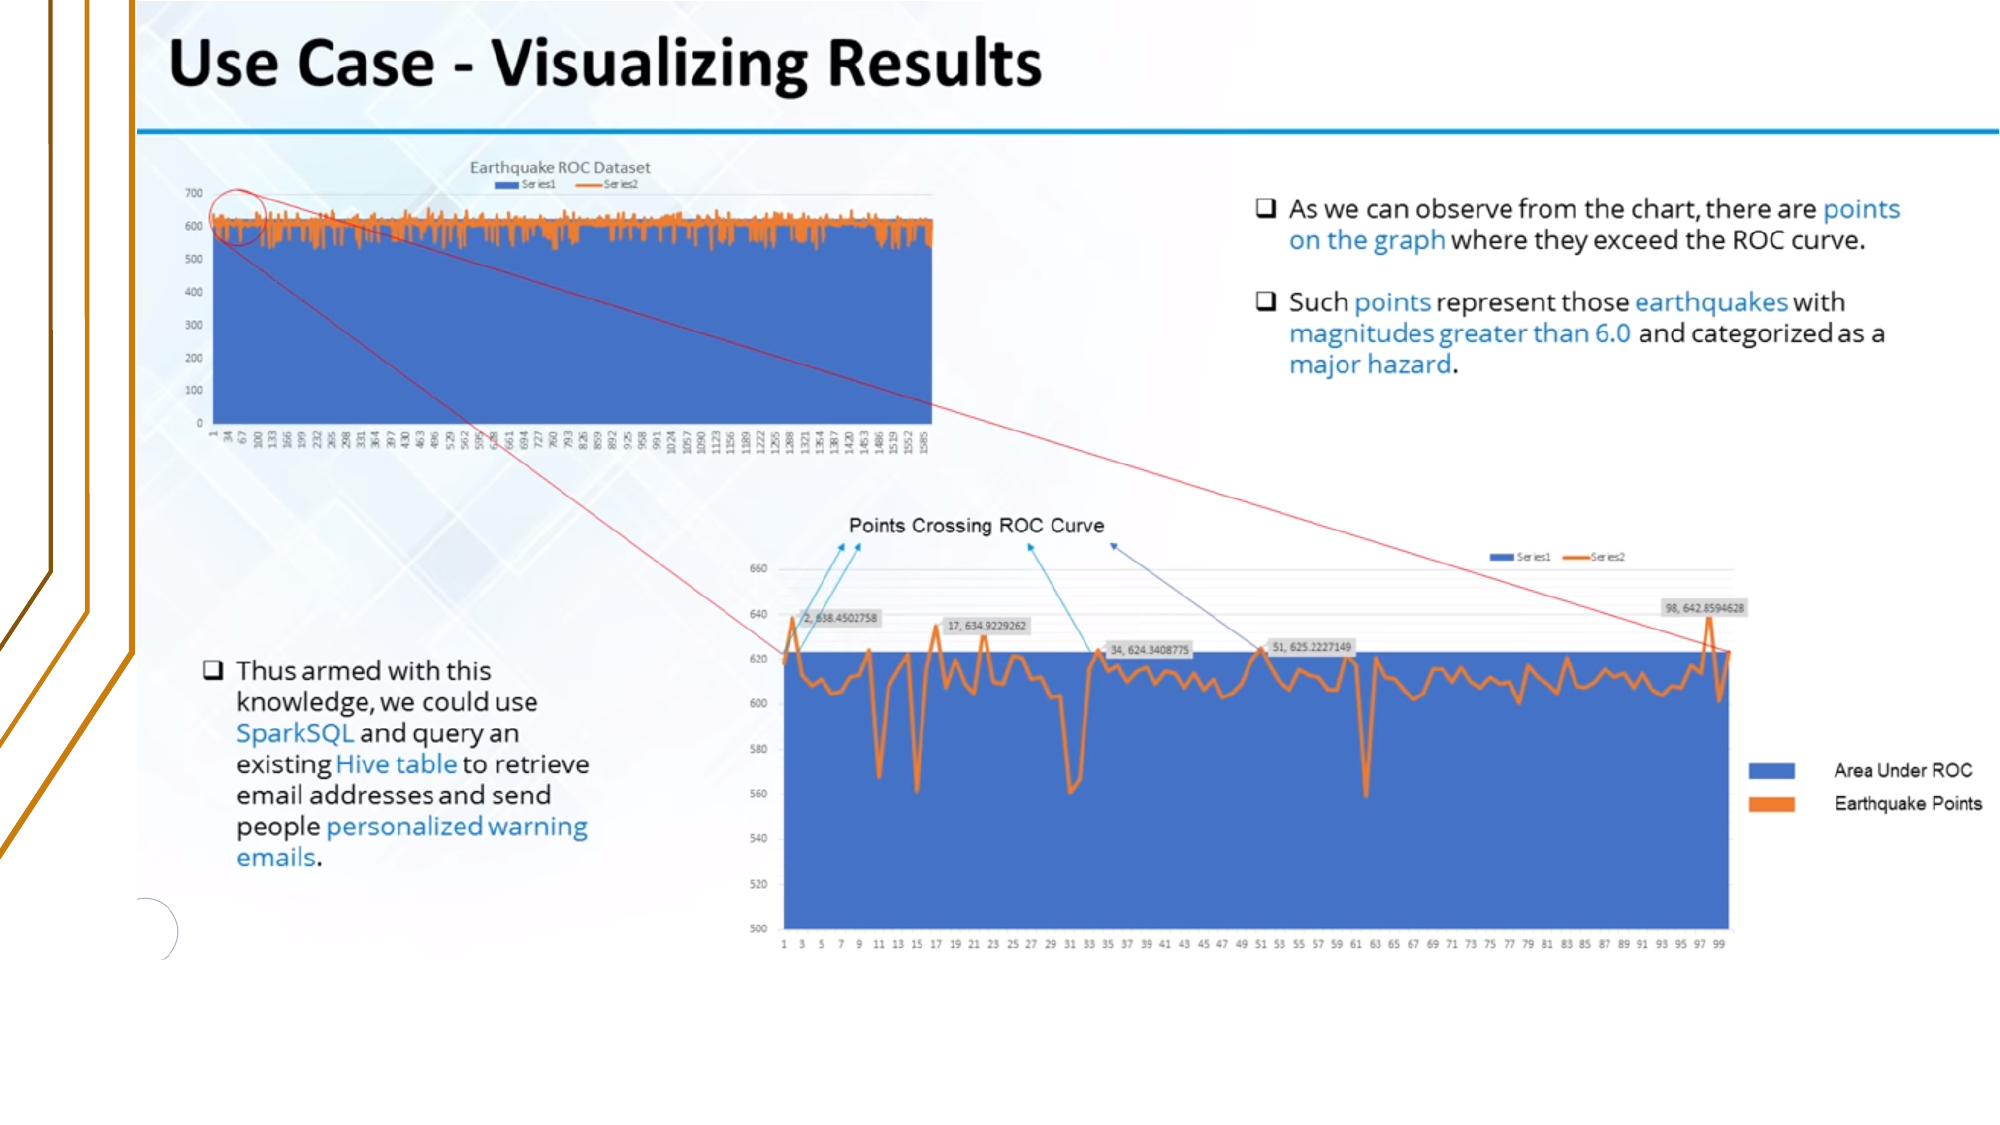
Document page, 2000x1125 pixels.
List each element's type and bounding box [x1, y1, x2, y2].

picture [136, 1, 2000, 130]
picture [136, 133, 2000, 960]
